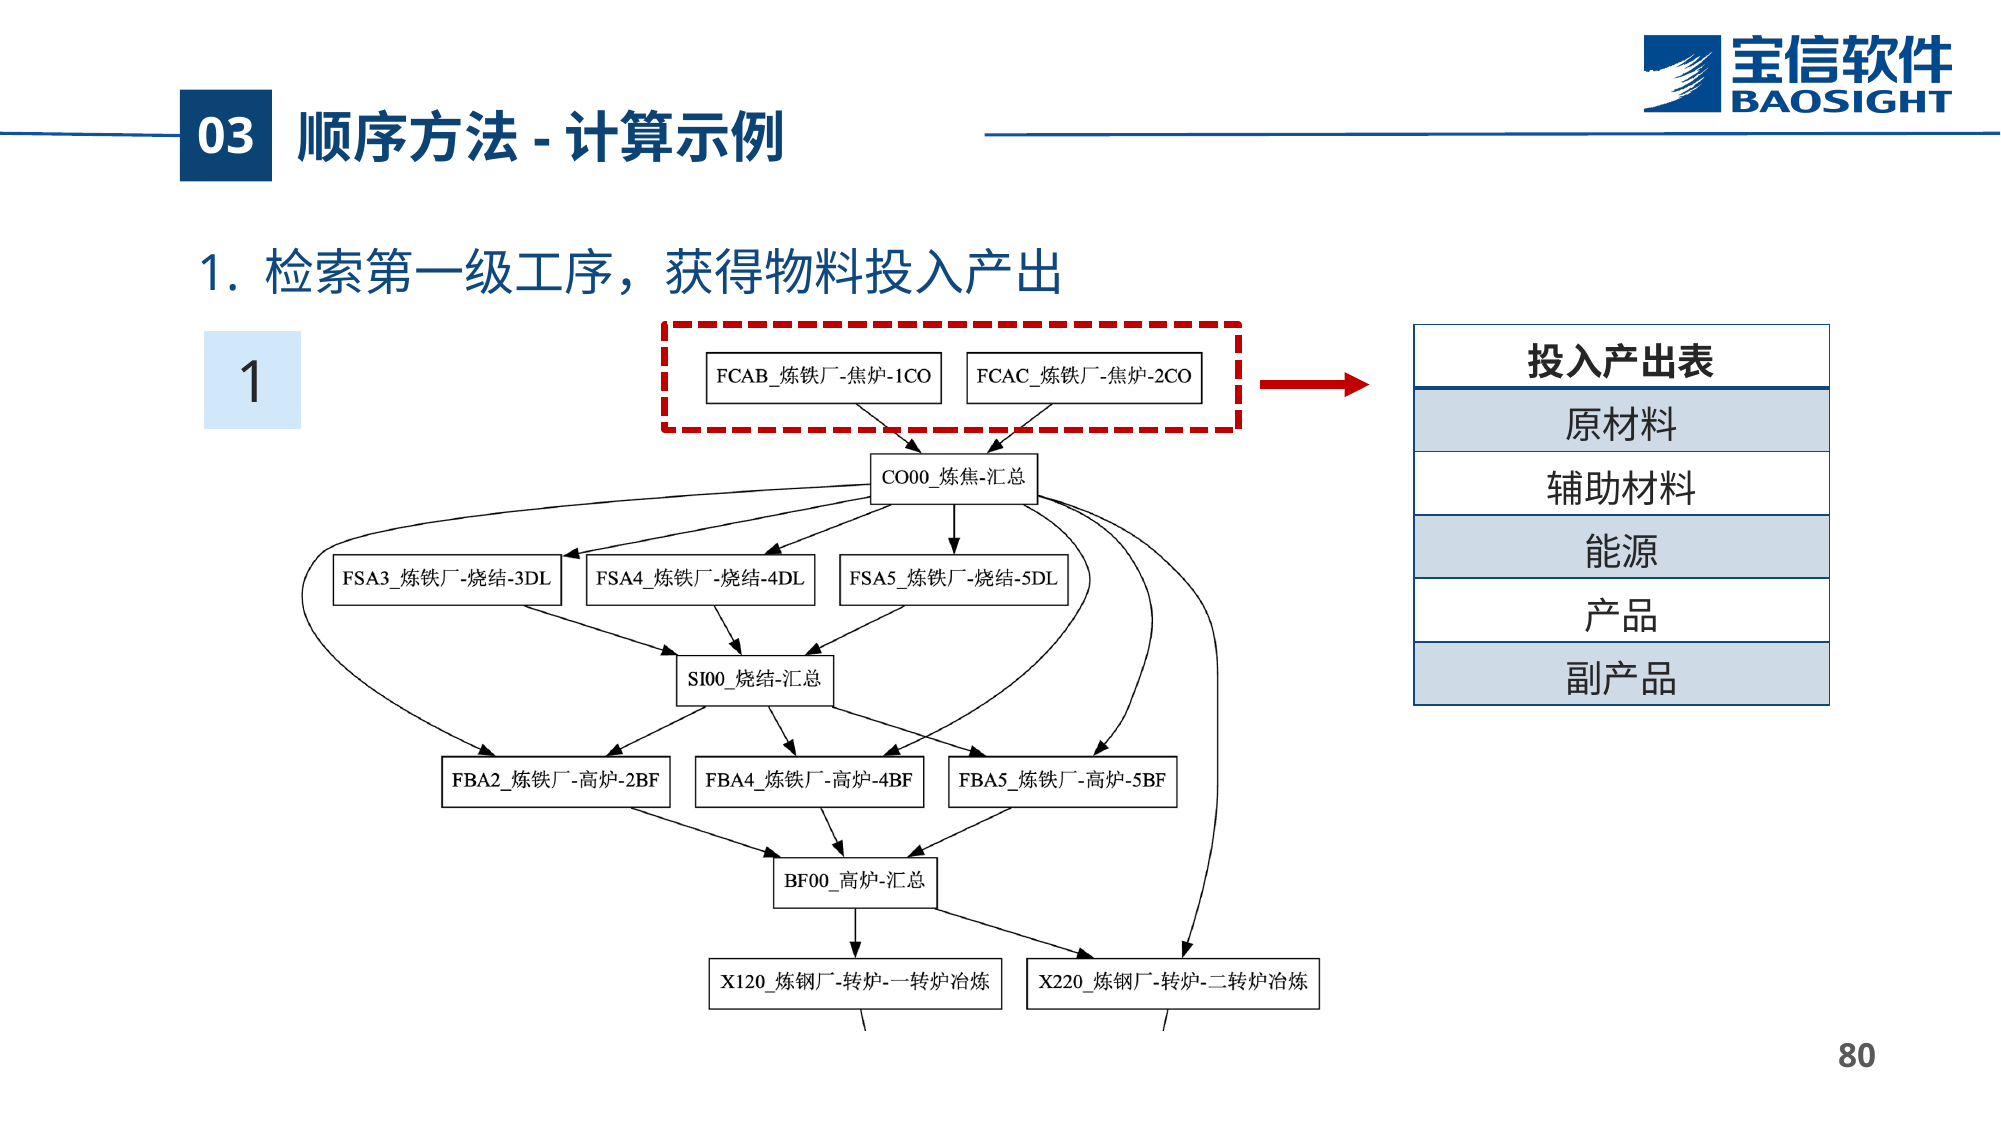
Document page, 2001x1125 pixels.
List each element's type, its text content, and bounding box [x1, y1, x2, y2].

table_header 1 [204, 331, 301, 429]
table_cell 辅助材料 [1415, 452, 1829, 514]
table_header 投入产出表 [1415, 325, 1829, 386]
table_cell 原材料 [1415, 390, 1829, 451]
table_cell 能源 [1415, 516, 1829, 577]
text_box 1. 检索第一级工序，获得物料投入产出 [177, 200, 1807, 311]
picture [281, 347, 1328, 1031]
table_cell 副产品 [1415, 643, 1829, 704]
table_cell 产品 [1415, 579, 1829, 641]
text_box 顺序方法-计算示例 [282, 94, 802, 177]
picture [1644, 35, 1952, 113]
text_box [664, 324, 1239, 347]
list 03 [177, 96, 275, 173]
